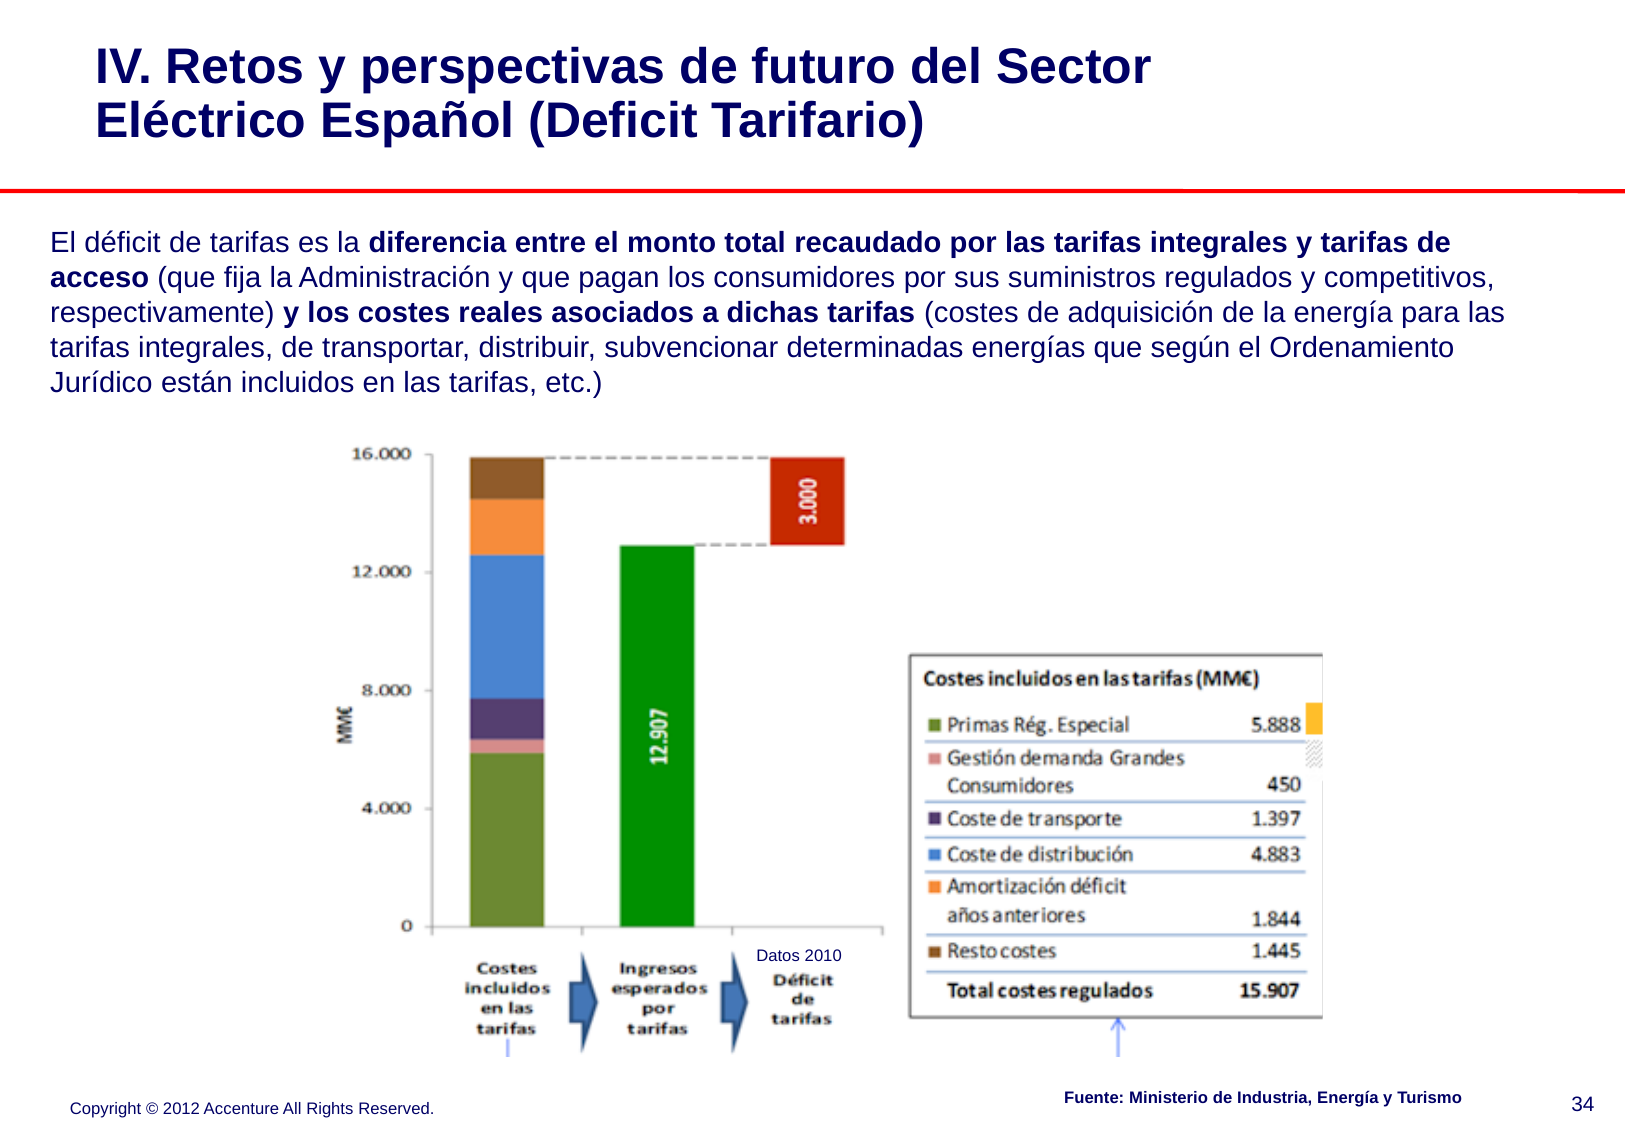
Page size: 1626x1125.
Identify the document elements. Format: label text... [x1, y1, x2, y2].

text_box Fuente: Ministerio de Industria, Energía y Turismo [1025, 1076, 1502, 1117]
picture [319, 419, 1323, 1057]
title IV. Retos y perspectivas de futuro del Sector Eléctrico Español (Deficit Tarifario) [36, 40, 1261, 207]
text_box El déficit de tarifas es la diferencia entre el monto total recaudado por las tarifas integrales y tarifas de acceso (que fija la Administración y que pagan los consumidores por sus suministros regulados y competitivos, respectivamente) y los costes reales asociados a dichas tarifas (costes de adquisición de la energía para las tarifas integrales, de transportar, distribuir, subvencionar determinadas energías que según el Ordenamiento Jurídico están incluidos en las tarifas, etc.) [35, 215, 1564, 406]
